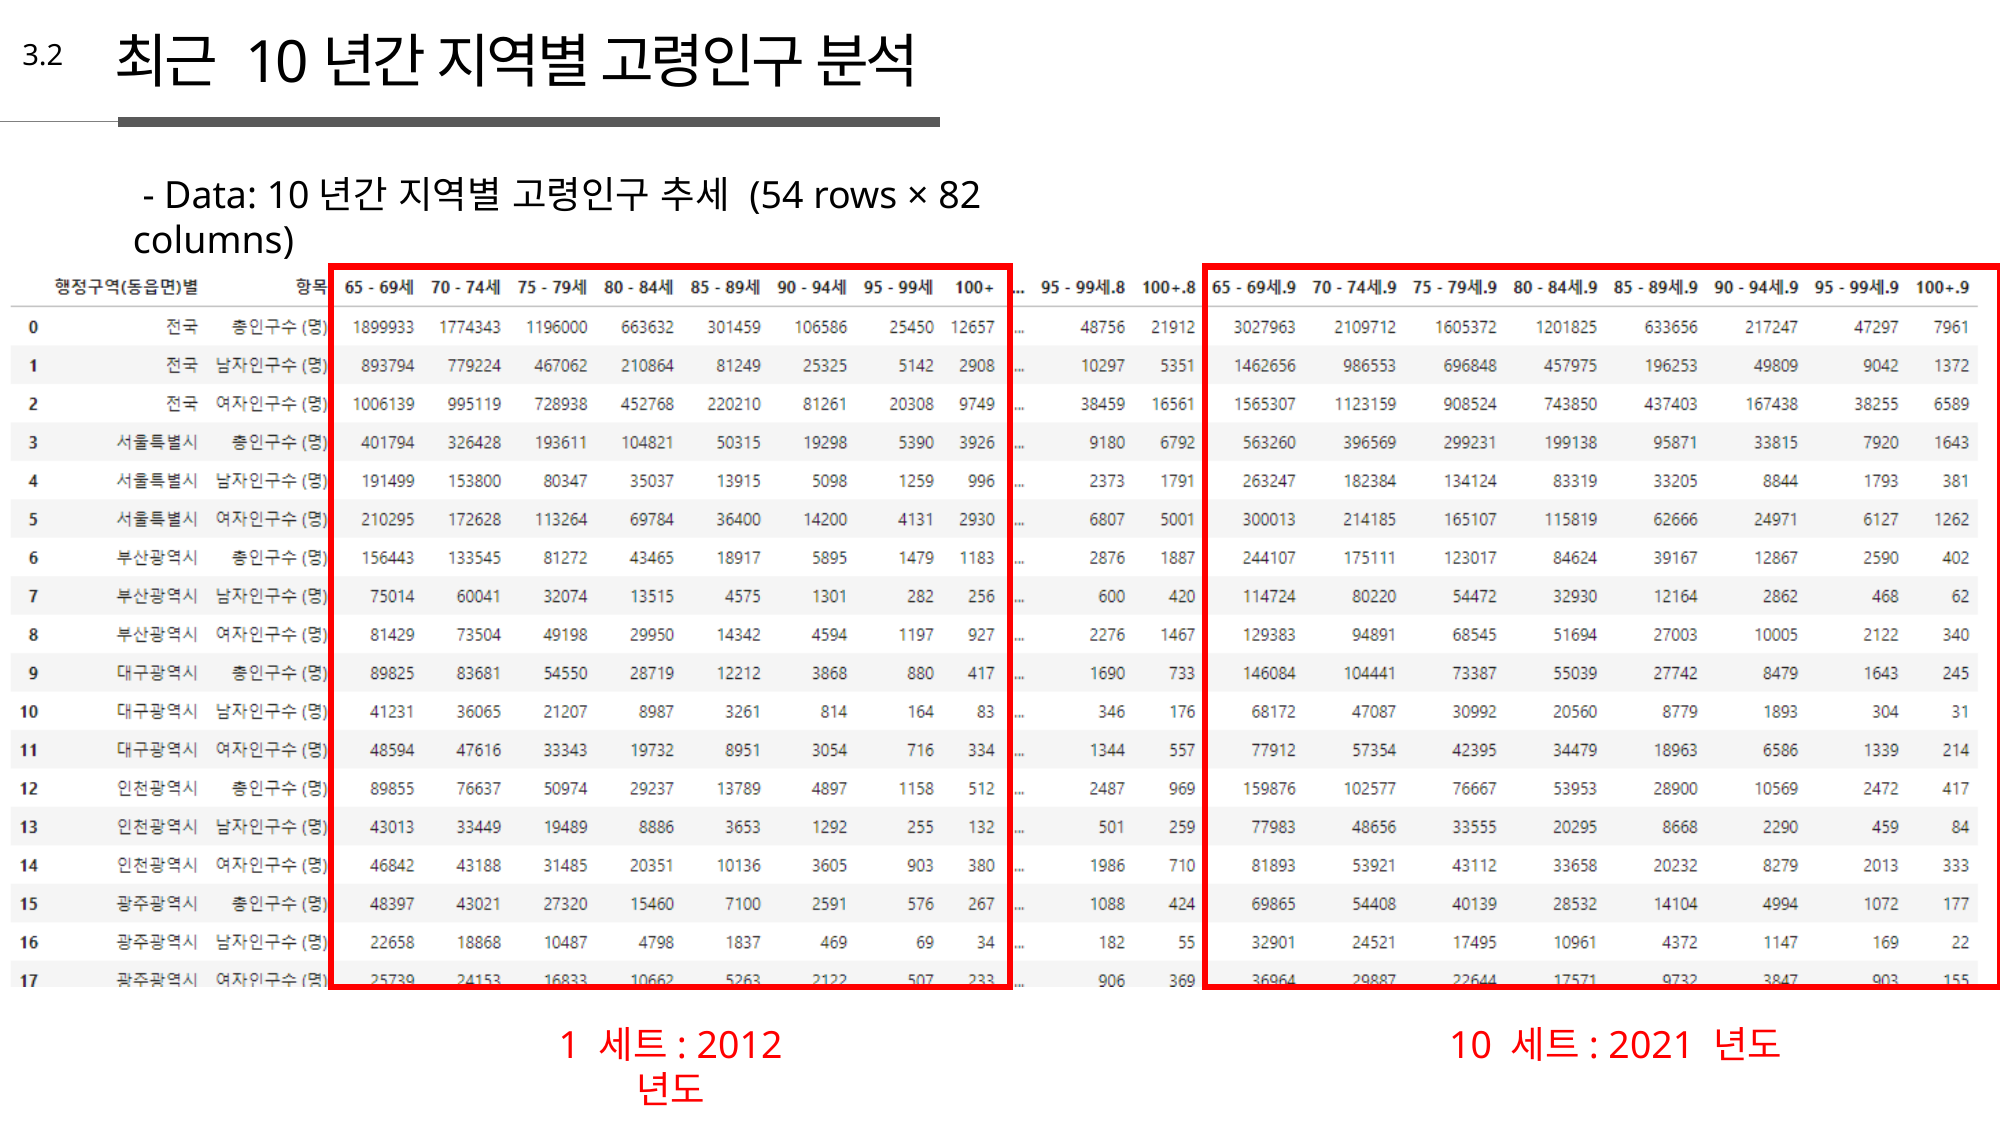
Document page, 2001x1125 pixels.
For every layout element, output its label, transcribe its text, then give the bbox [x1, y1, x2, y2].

text_box 최근 10년간 지역별 고령인구 분석 [99, 16, 934, 102]
text_box - Data: 10년간 지역별 고령인구 추세 (54 rows × 82 columns) [118, 163, 1165, 266]
picture [0, 266, 2000, 987]
text_box 1 세트: 2012 년도 [505, 1013, 836, 1118]
text_box 3.2 [7, 28, 79, 79]
text_box 10 세트: 2021 년도 [1432, 1013, 1799, 1073]
